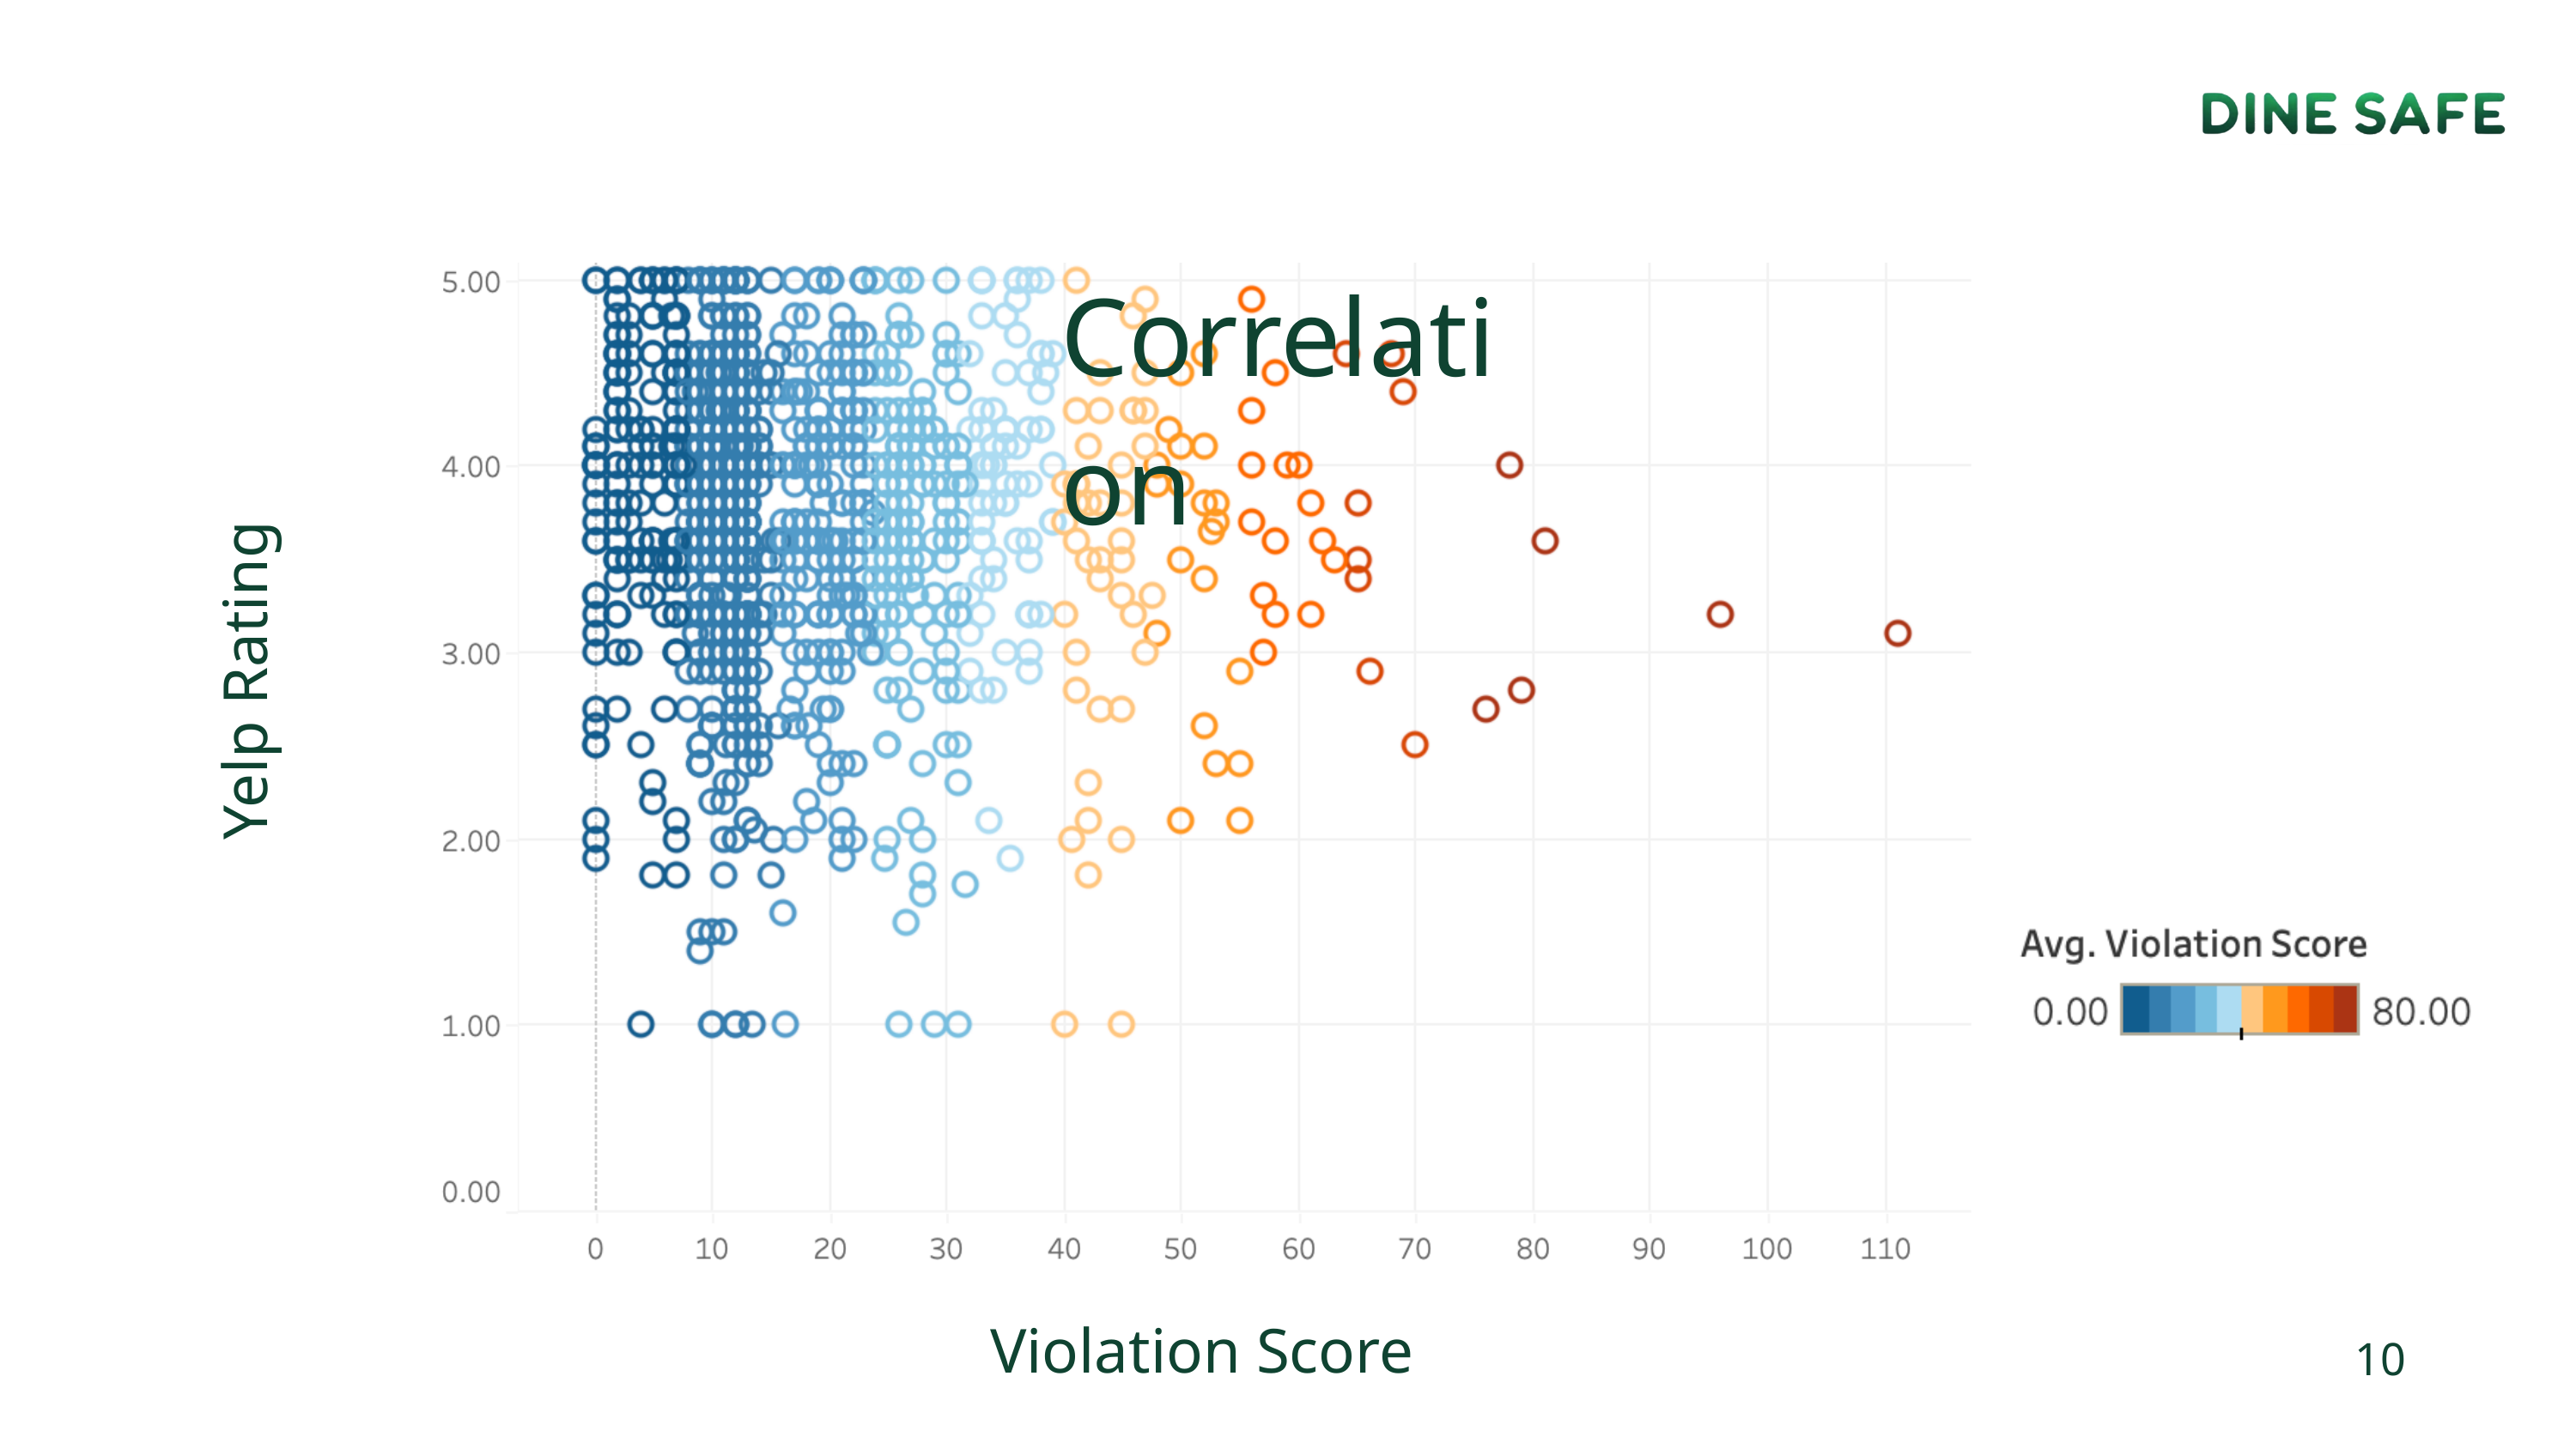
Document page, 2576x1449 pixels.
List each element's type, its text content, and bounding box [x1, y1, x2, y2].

text_box Correlation [1060, 101, 1516, 547]
text_box Yelp Rating [193, 492, 280, 869]
text_box 10 [2353, 1322, 2408, 1385]
text_box [1999, 895, 2497, 1087]
text_box Violation Score [971, 1300, 1433, 1385]
text_box [2197, 79, 2513, 145]
text_box [433, 263, 1971, 1260]
